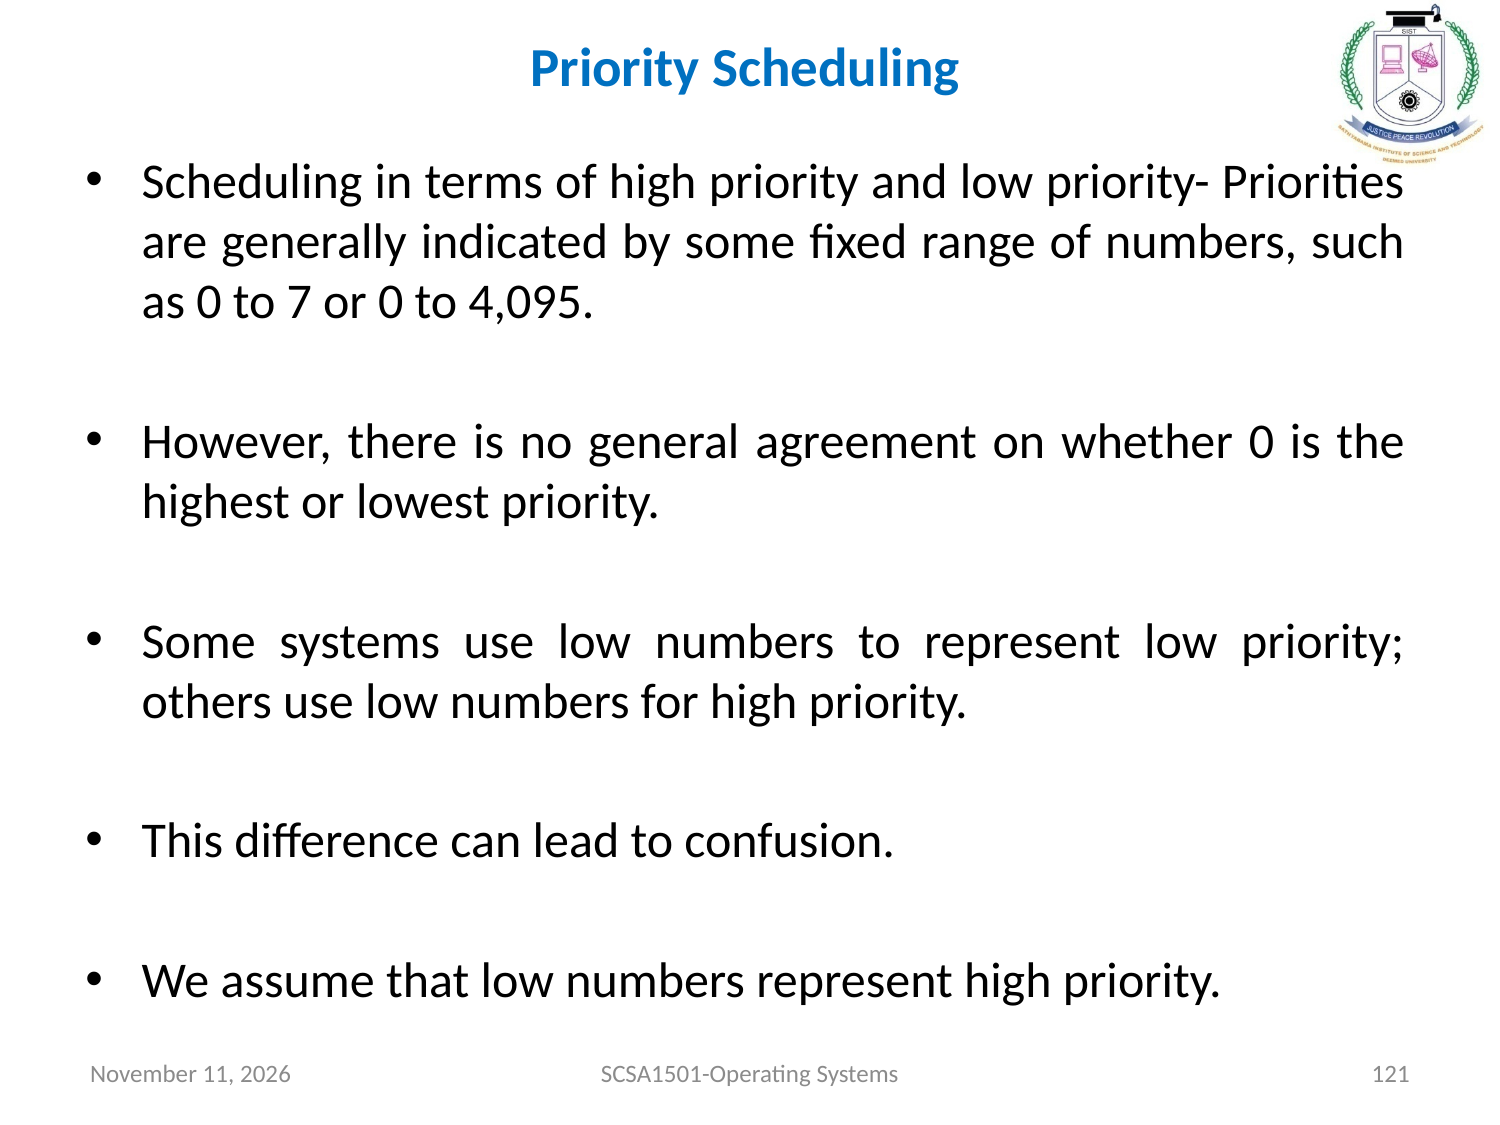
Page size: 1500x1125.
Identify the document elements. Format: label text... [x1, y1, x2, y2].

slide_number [75, 1042, 425, 1103]
slide_number 121 [1074, 1042, 1425, 1103]
title Priority Scheduling [70, 23, 1421, 106]
picture [1320, 0, 1500, 180]
list Scheduling in terms of high priority and low priority- Priorities are generally indicated by some fixed range of numbers, such as 0 to 7 or 0 to 4,095. However, there is no general agreement on whether 0 is the highest or lowest priority. Some systems use low numbers to represent low priority; others use low numbers for high priority. This difference can lead to confusion. We assume that low numbers represent high priority. [70, 140, 1421, 1020]
footer SCSA1501-Operating Systems [512, 1042, 988, 1103]
